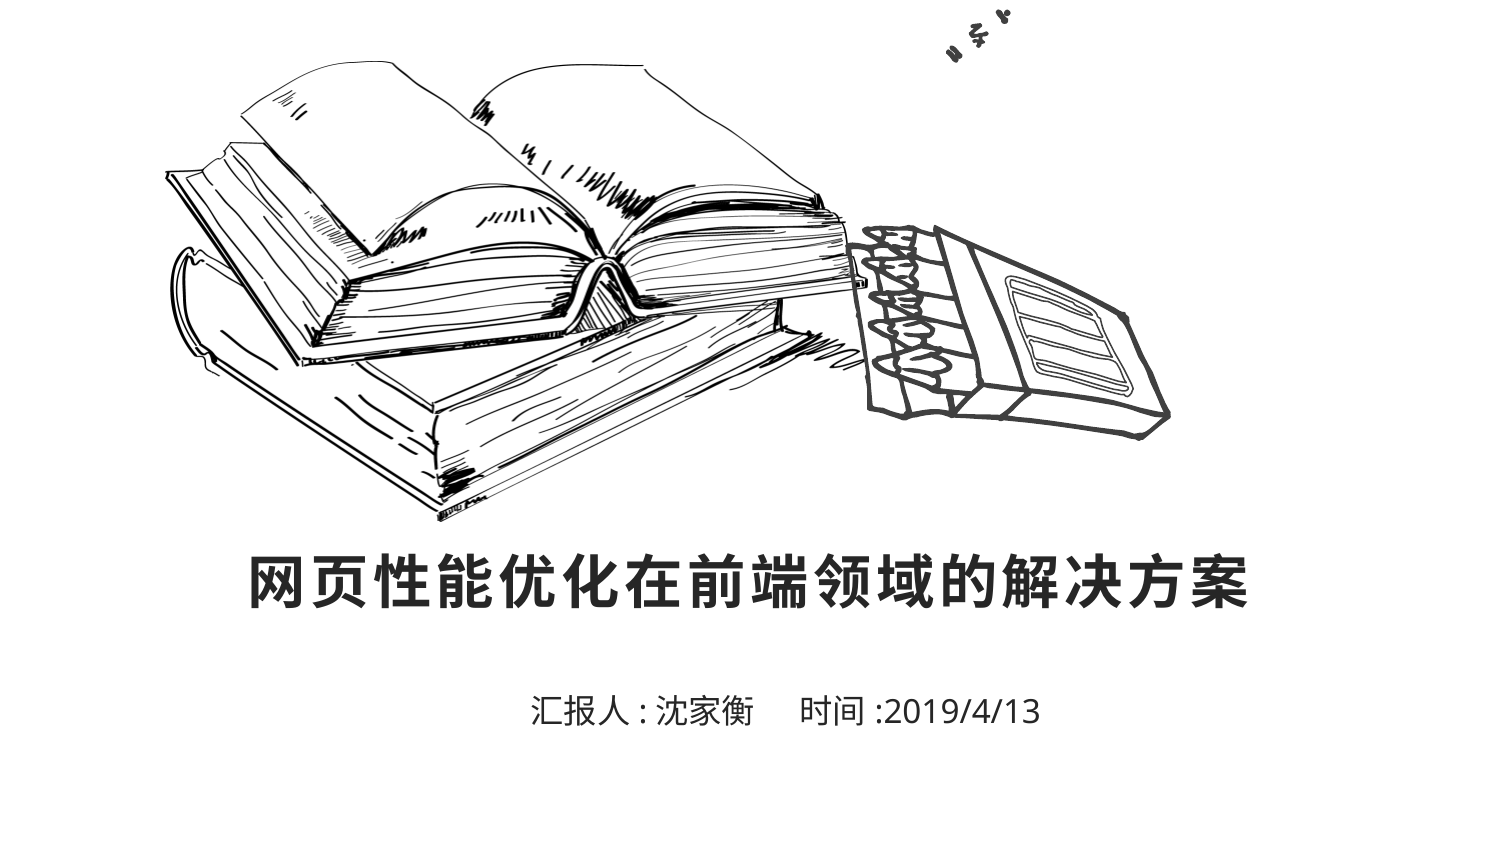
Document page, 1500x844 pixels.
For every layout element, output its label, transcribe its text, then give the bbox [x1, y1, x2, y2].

picture [165, 61, 868, 523]
text_box 网页性能优化在前端领域的解决方案 [236, 540, 1406, 621]
text_box 汇报人:沈家衡 时间:2019/4/13 [515, 682, 1060, 738]
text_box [798, 92, 1219, 472]
